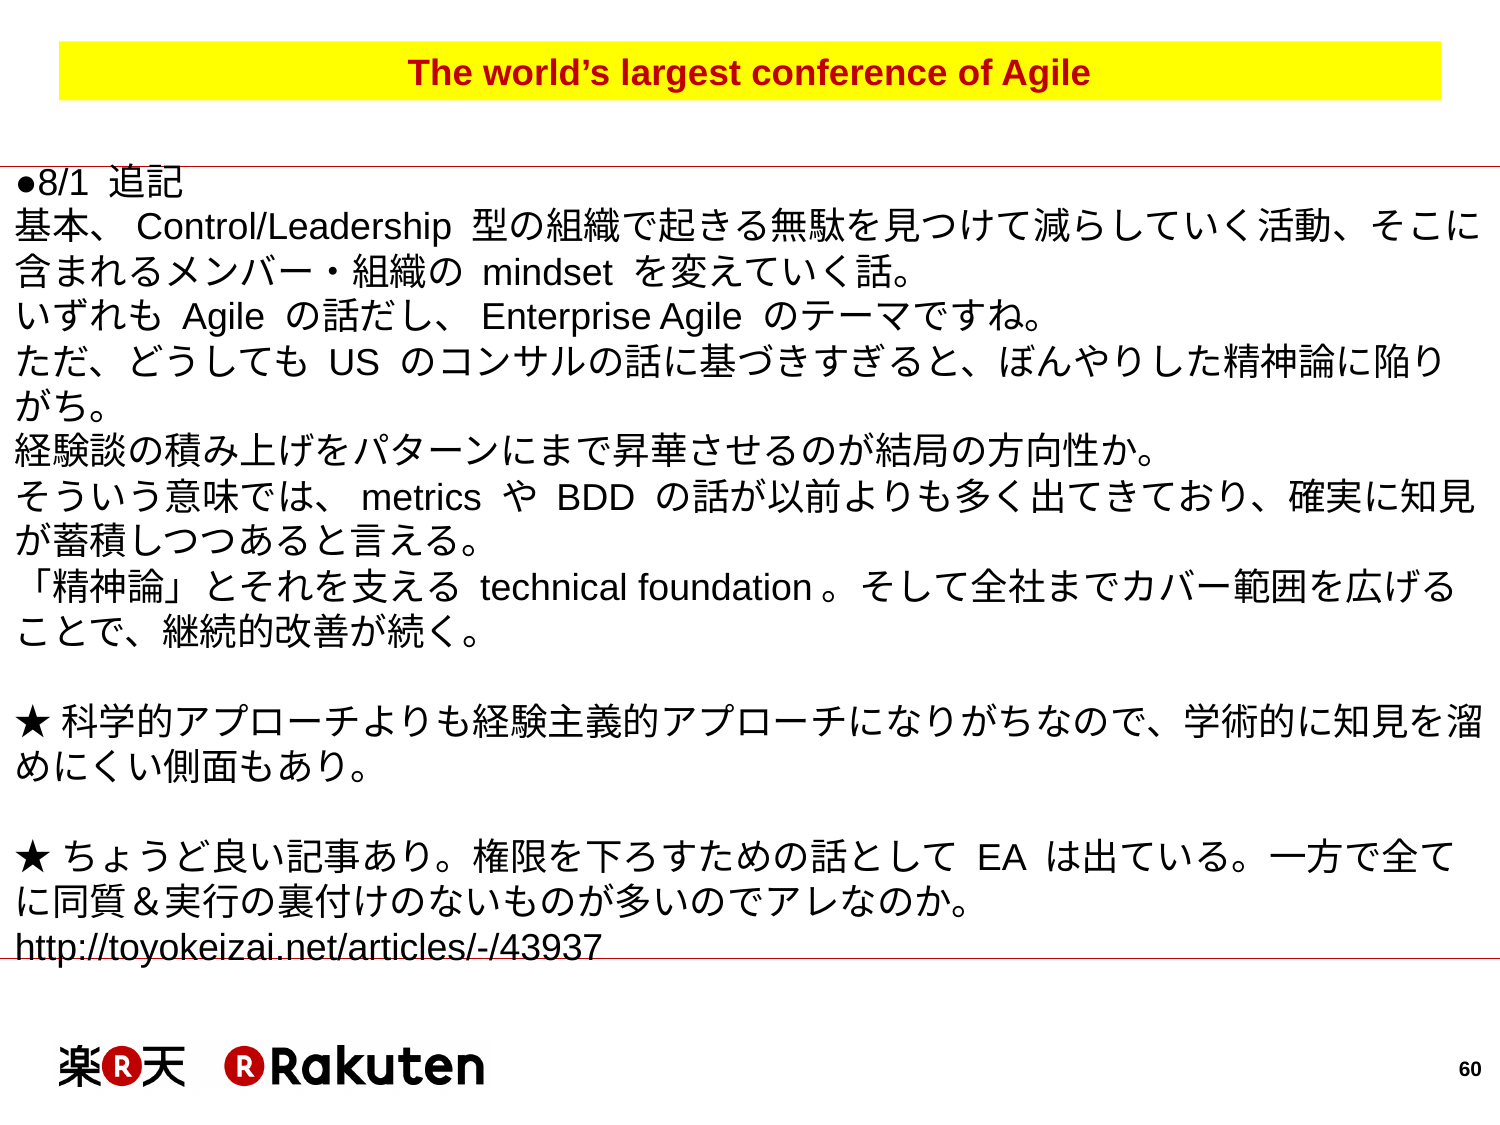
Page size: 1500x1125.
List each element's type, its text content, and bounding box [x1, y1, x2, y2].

text_box ●8/1 追記 基本、Control/Leadership 型の組織で起きる無駄を見つけて減らしていく活動、そこに含まれるメンバー・組織の mindset を変えていく話。 いずれも Agile の話だし、Enterprise Agile のテーマですね。 ただ、どうしても US のコンサルの話に基づきすぎると、ぼんやりした精神論に陥りがち。 経験談の積み上げをパターンにまで昇華させるのが結局の方向性か。 そういう意味では、metrics や BDD の話が以前よりも多く出てきており、確実に知見が蓄積しつつあると言える。 「精神論」とそれを支える technical foundation。そして全社までカバー範囲を広げることで、継続的改善が続く。 ★科学的アプローチよりも経験主義的アプローチになりがちなので、学術的に知見を溜めにくい側面もあり。 ★ちょうど良い記事あり。権限を下ろすための話として EA は出ている。一方で全てに同質＆実行の裏付けのないものが多いのでアレなのか。 http://toyokeizai.net/articles/-/43937 [0, 166, 1500, 959]
title The world’s largest conference of Agile [59, 41, 1441, 101]
picture [53, 1039, 491, 1093]
